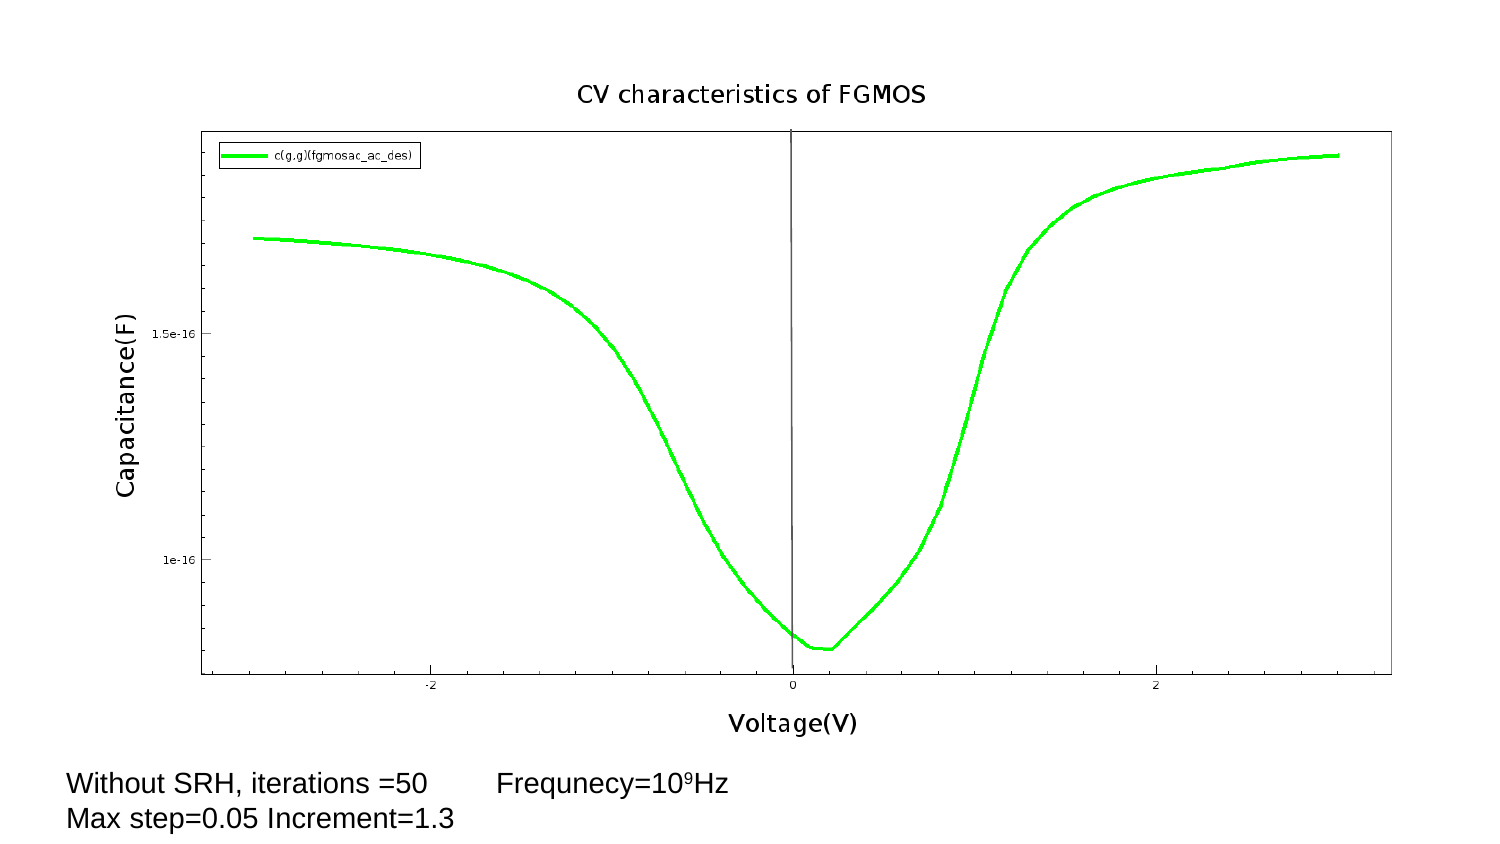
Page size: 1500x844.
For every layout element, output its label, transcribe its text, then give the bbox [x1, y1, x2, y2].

picture [99, 72, 1401, 744]
text_box Frequnecy=109Hz [502, 751, 1267, 813]
text_box Without SRH, iterations =50 Max step=0.05 Increment=1.3 [51, 749, 502, 840]
